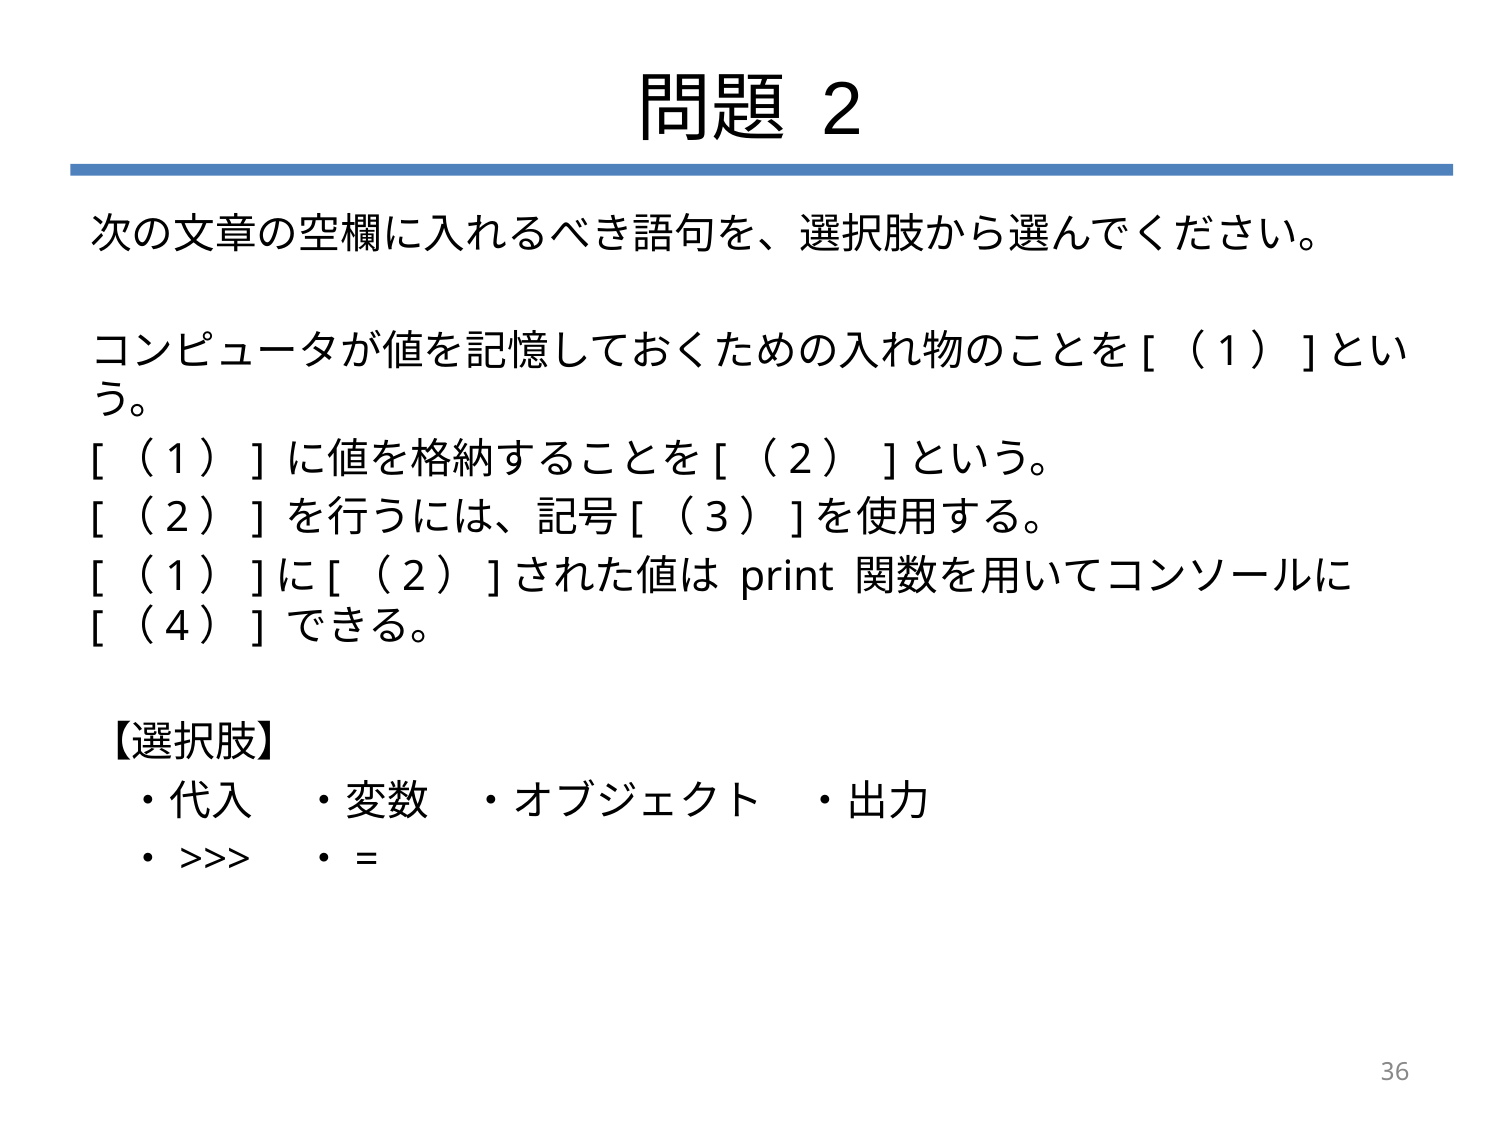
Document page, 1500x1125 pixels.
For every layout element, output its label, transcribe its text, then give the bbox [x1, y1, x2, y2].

list 次の文章の空欄に入れるべき語句を、選択肢から選んでください。 コンピュータが値を記憶しておくための入れ物のことを[（1）]という。 [（1）] に値を格納することを[（2） ]という。 [（2）] を行うには、記号[（3）]を使用する。 [（1）]に[（2）]された値は print 関数を用いてコンソールに[（4）] できる。 【選択肢】 ・代入 ・変数 ・オブジェクト ・出力 ・>>> ・= [75, 199, 1471, 1020]
title 問題 2 [75, 45, 1425, 164]
slide_number 36 [1074, 1042, 1425, 1103]
